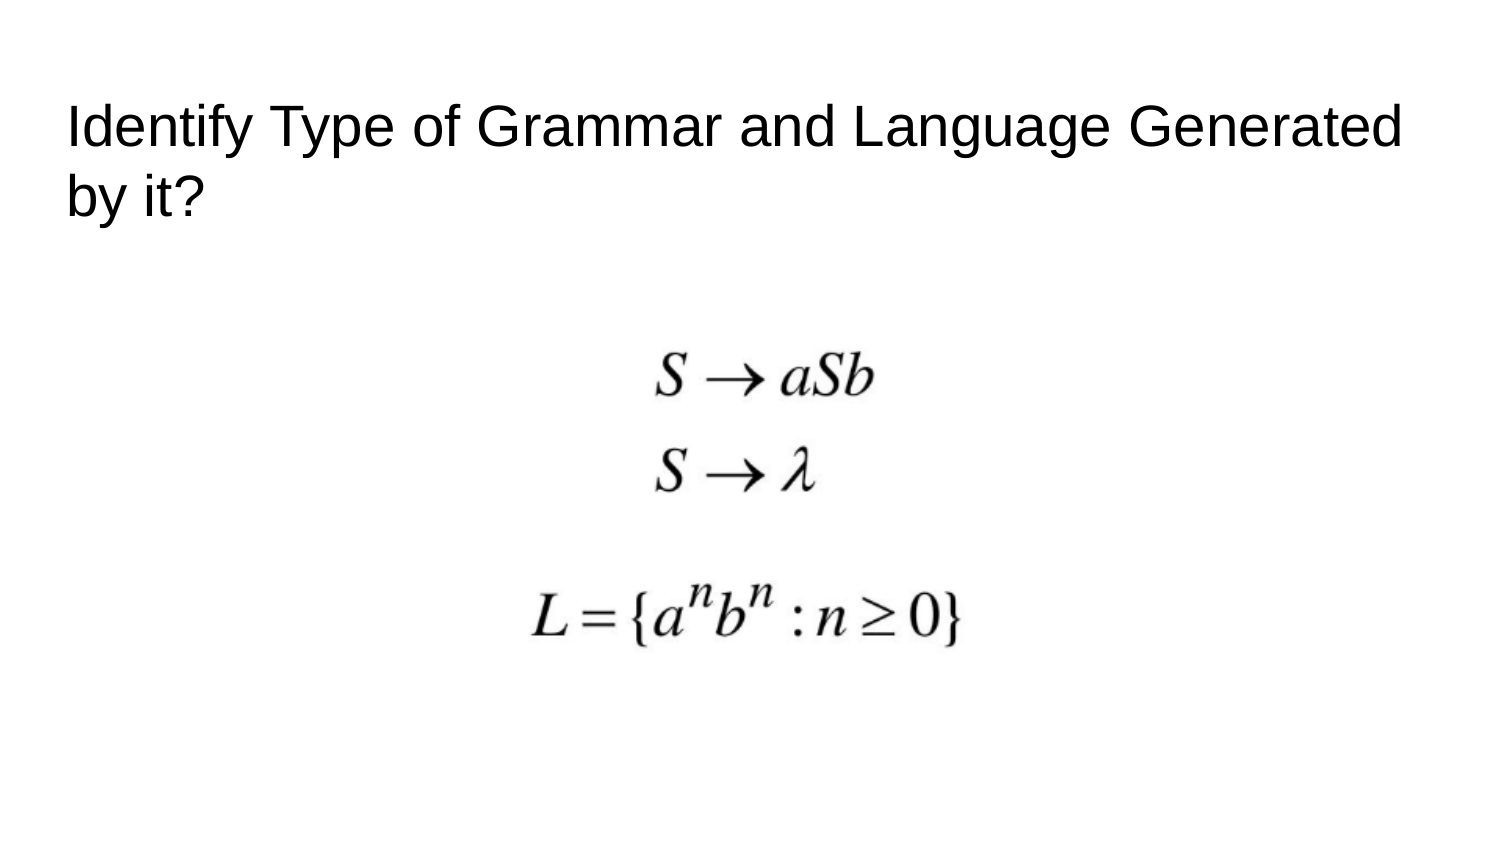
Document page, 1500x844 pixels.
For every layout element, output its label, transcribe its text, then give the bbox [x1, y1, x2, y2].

picture [498, 552, 1001, 672]
title Identify Type of Grammar and Language Generated by it? [51, 72, 1449, 167]
picture [511, 320, 942, 534]
